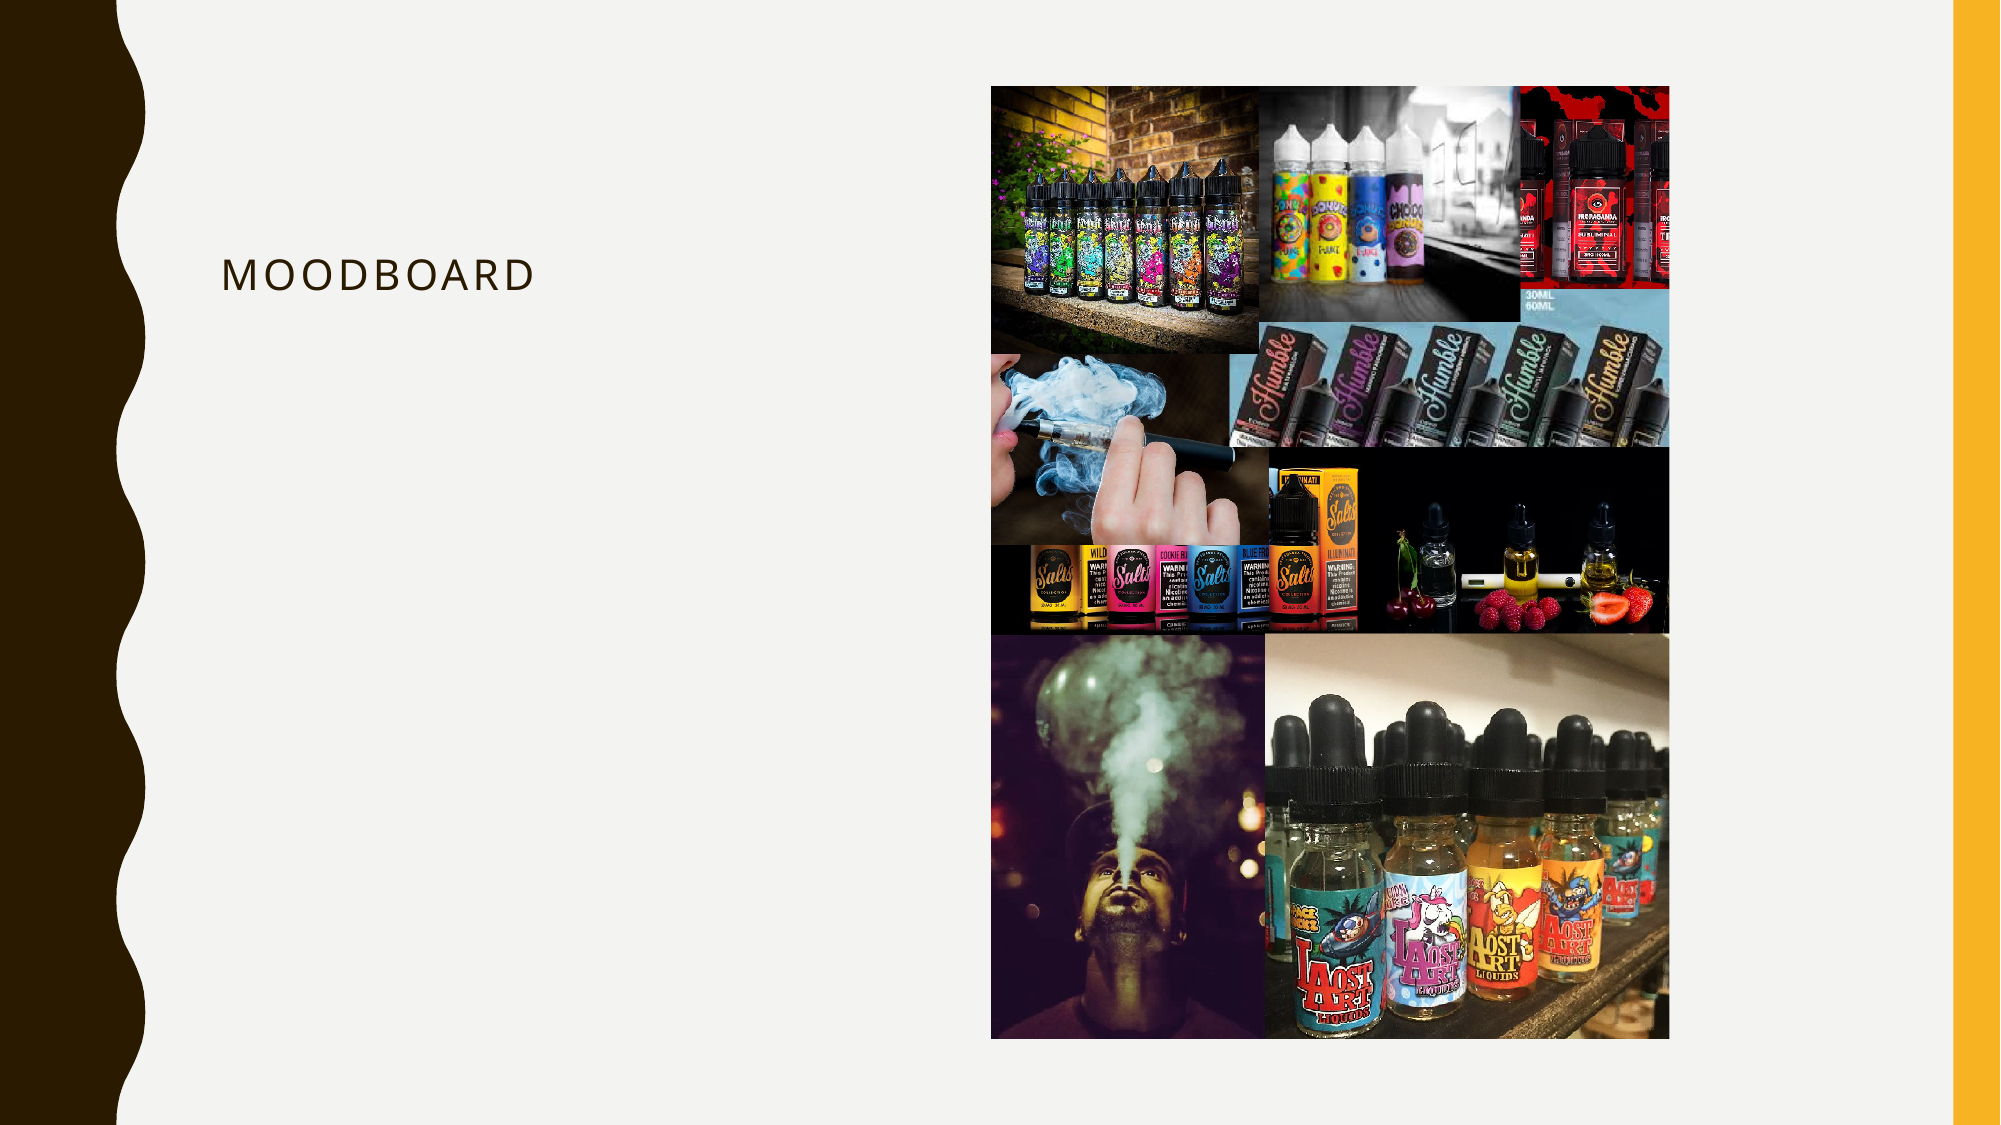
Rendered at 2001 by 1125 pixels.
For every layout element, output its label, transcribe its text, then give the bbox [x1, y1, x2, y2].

title Moodboard [205, 62, 1875, 308]
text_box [990, 86, 1670, 1039]
